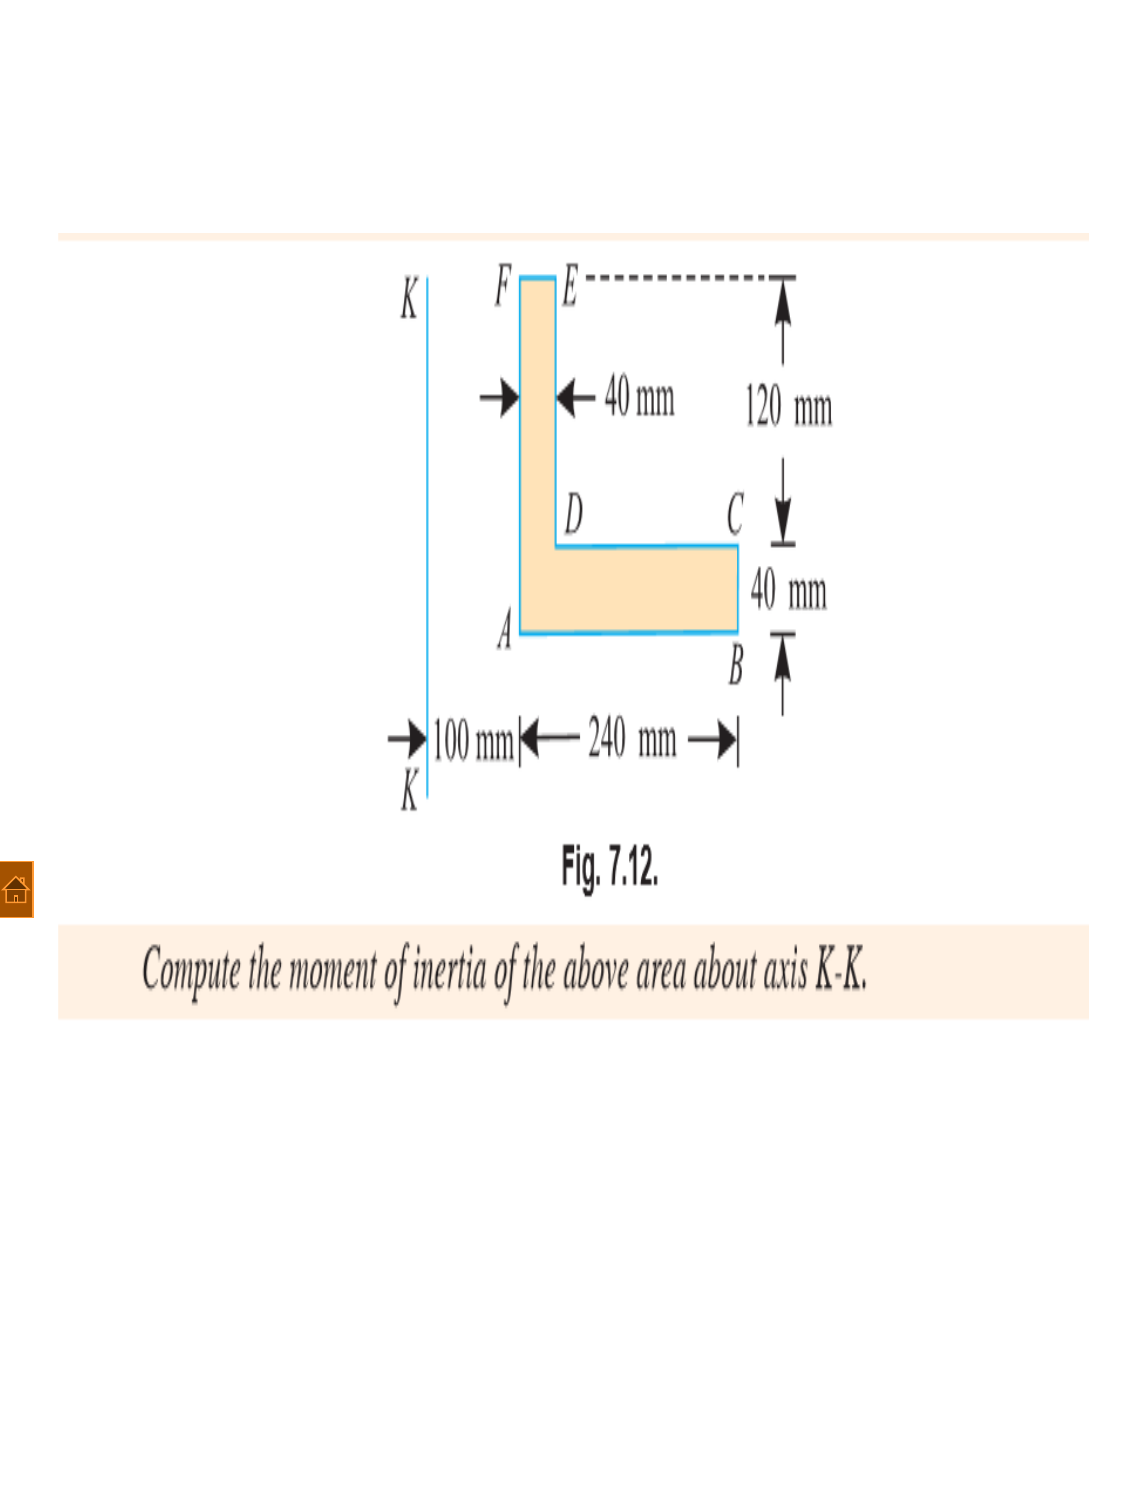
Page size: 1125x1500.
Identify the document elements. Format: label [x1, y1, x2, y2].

picture [35, 233, 1089, 1046]
